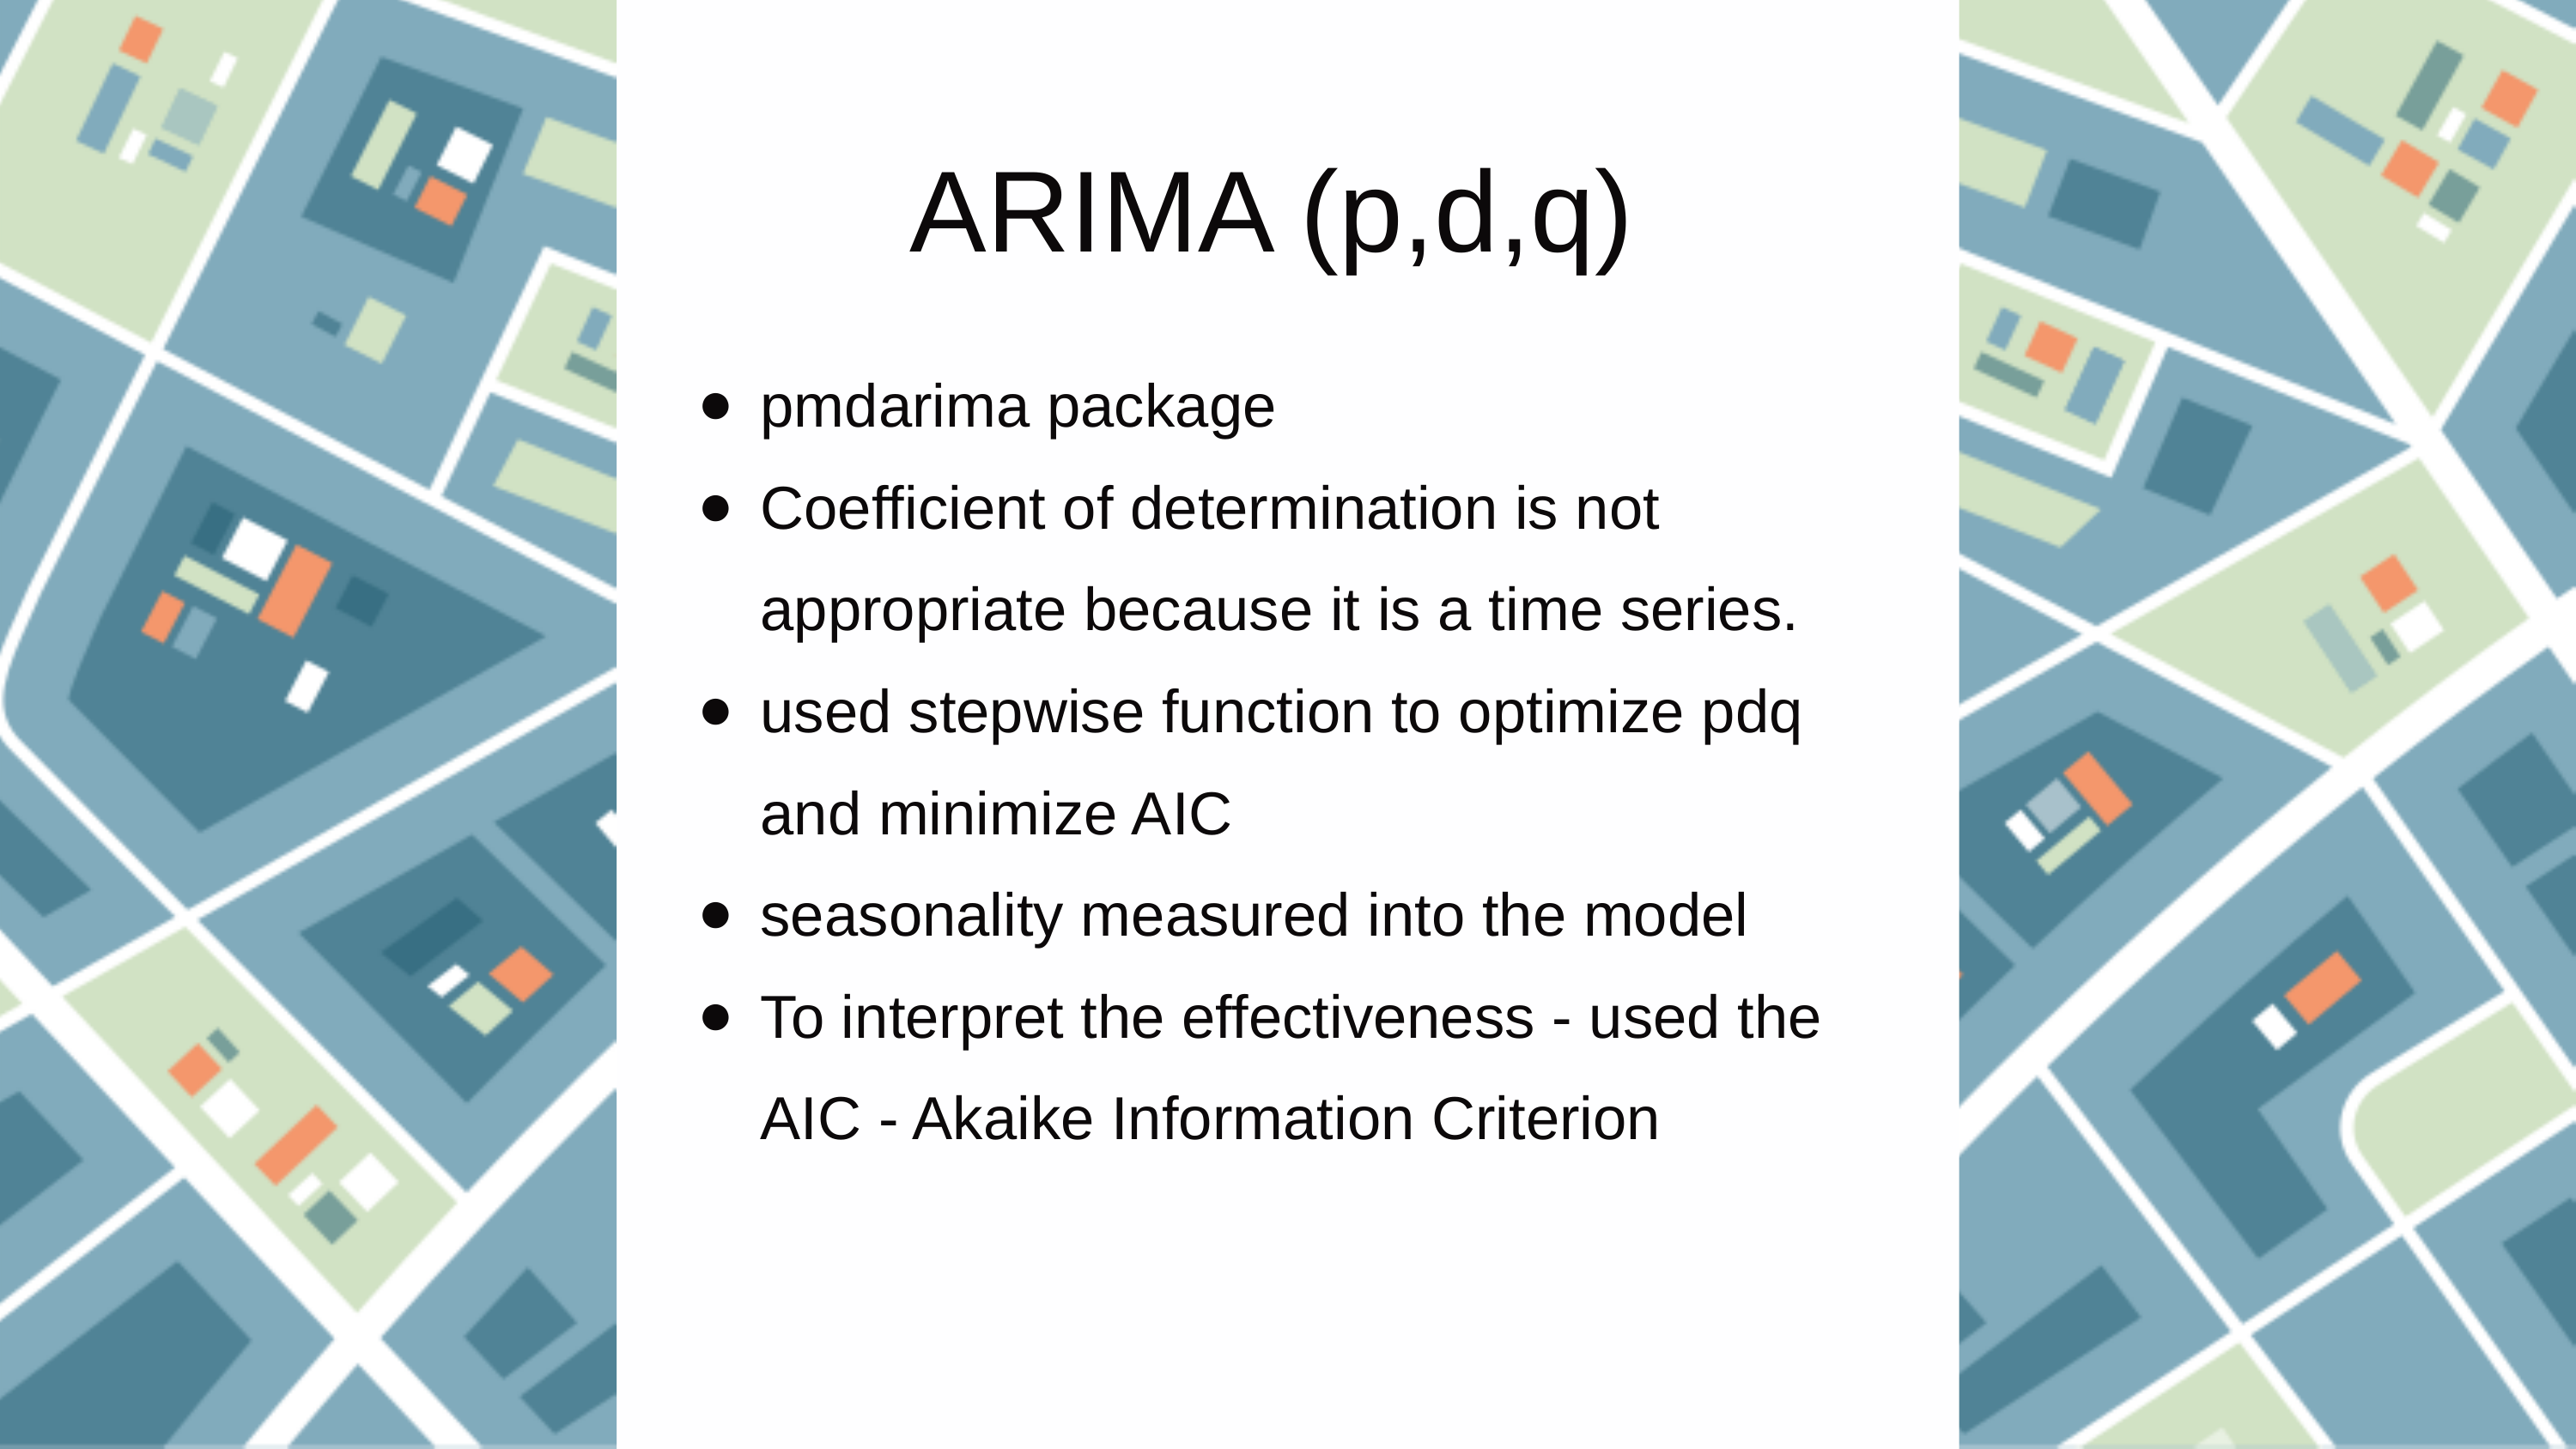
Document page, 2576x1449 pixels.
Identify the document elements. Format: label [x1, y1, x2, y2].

text_box [0, 0, 617, 1449]
text_box [1959, 0, 2576, 1449]
text_box [696, 116, 1874, 1247]
